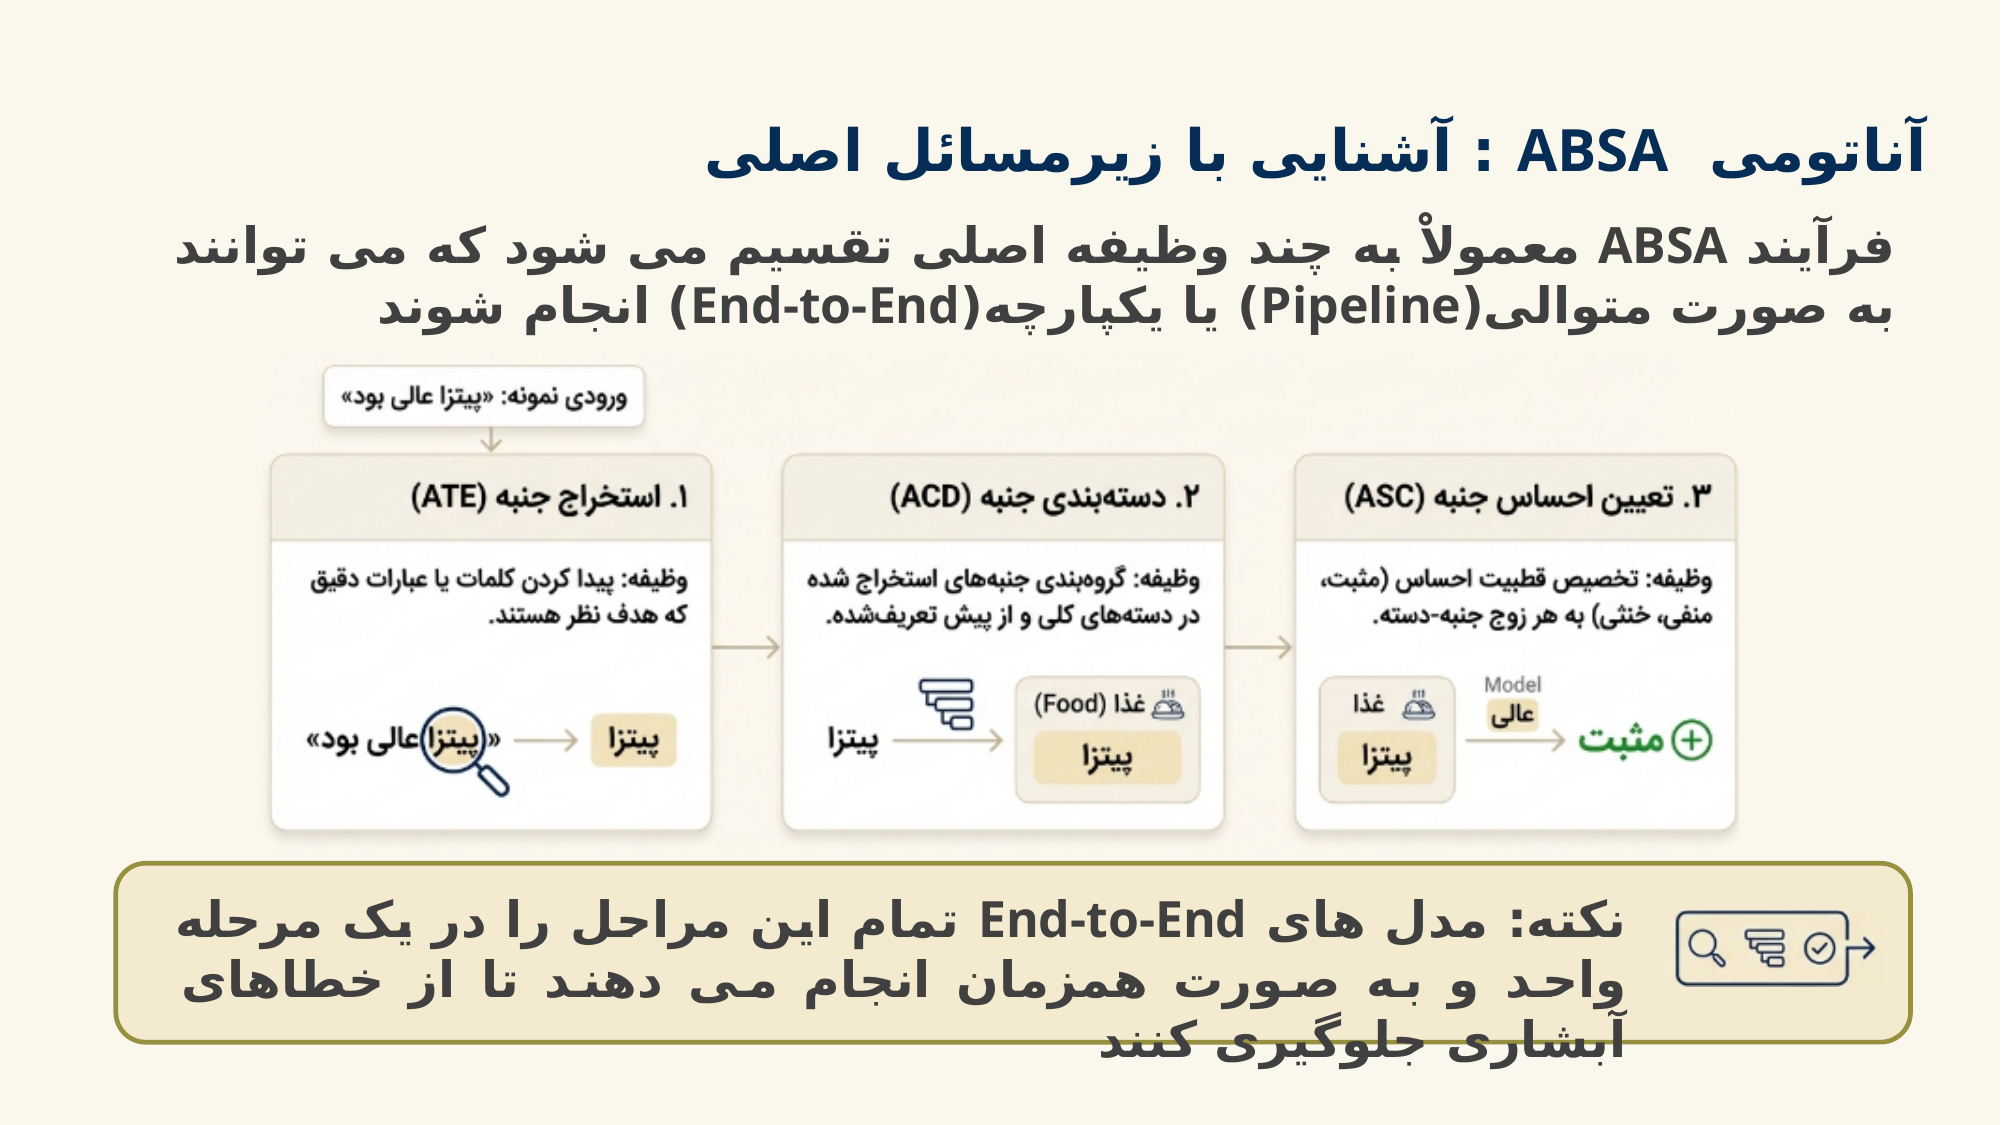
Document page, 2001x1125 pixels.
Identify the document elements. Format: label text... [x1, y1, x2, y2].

text_box نکته: مدل های End-to-End تمام این مراحل را در یک مرحله واحد و به صورت همزمان انجام می دهند تا از خطاهای آبشاری جلوگیری کنند [159, 880, 1642, 1076]
text_box [114, 861, 1913, 1044]
text_box آناتومی ABSA : آشنایی با زیرمسائل اصلی [189, 106, 1941, 191]
picture [1667, 909, 1885, 988]
picture [260, 351, 1740, 855]
text_box فرآیند ABSA معمولاْ به چند وظیفه اصلی تقسیم می شود که می توانند به صورت متوالی(Pipeline) یا یکپارچه(End-to-End) انجام شوند [159, 206, 1911, 342]
